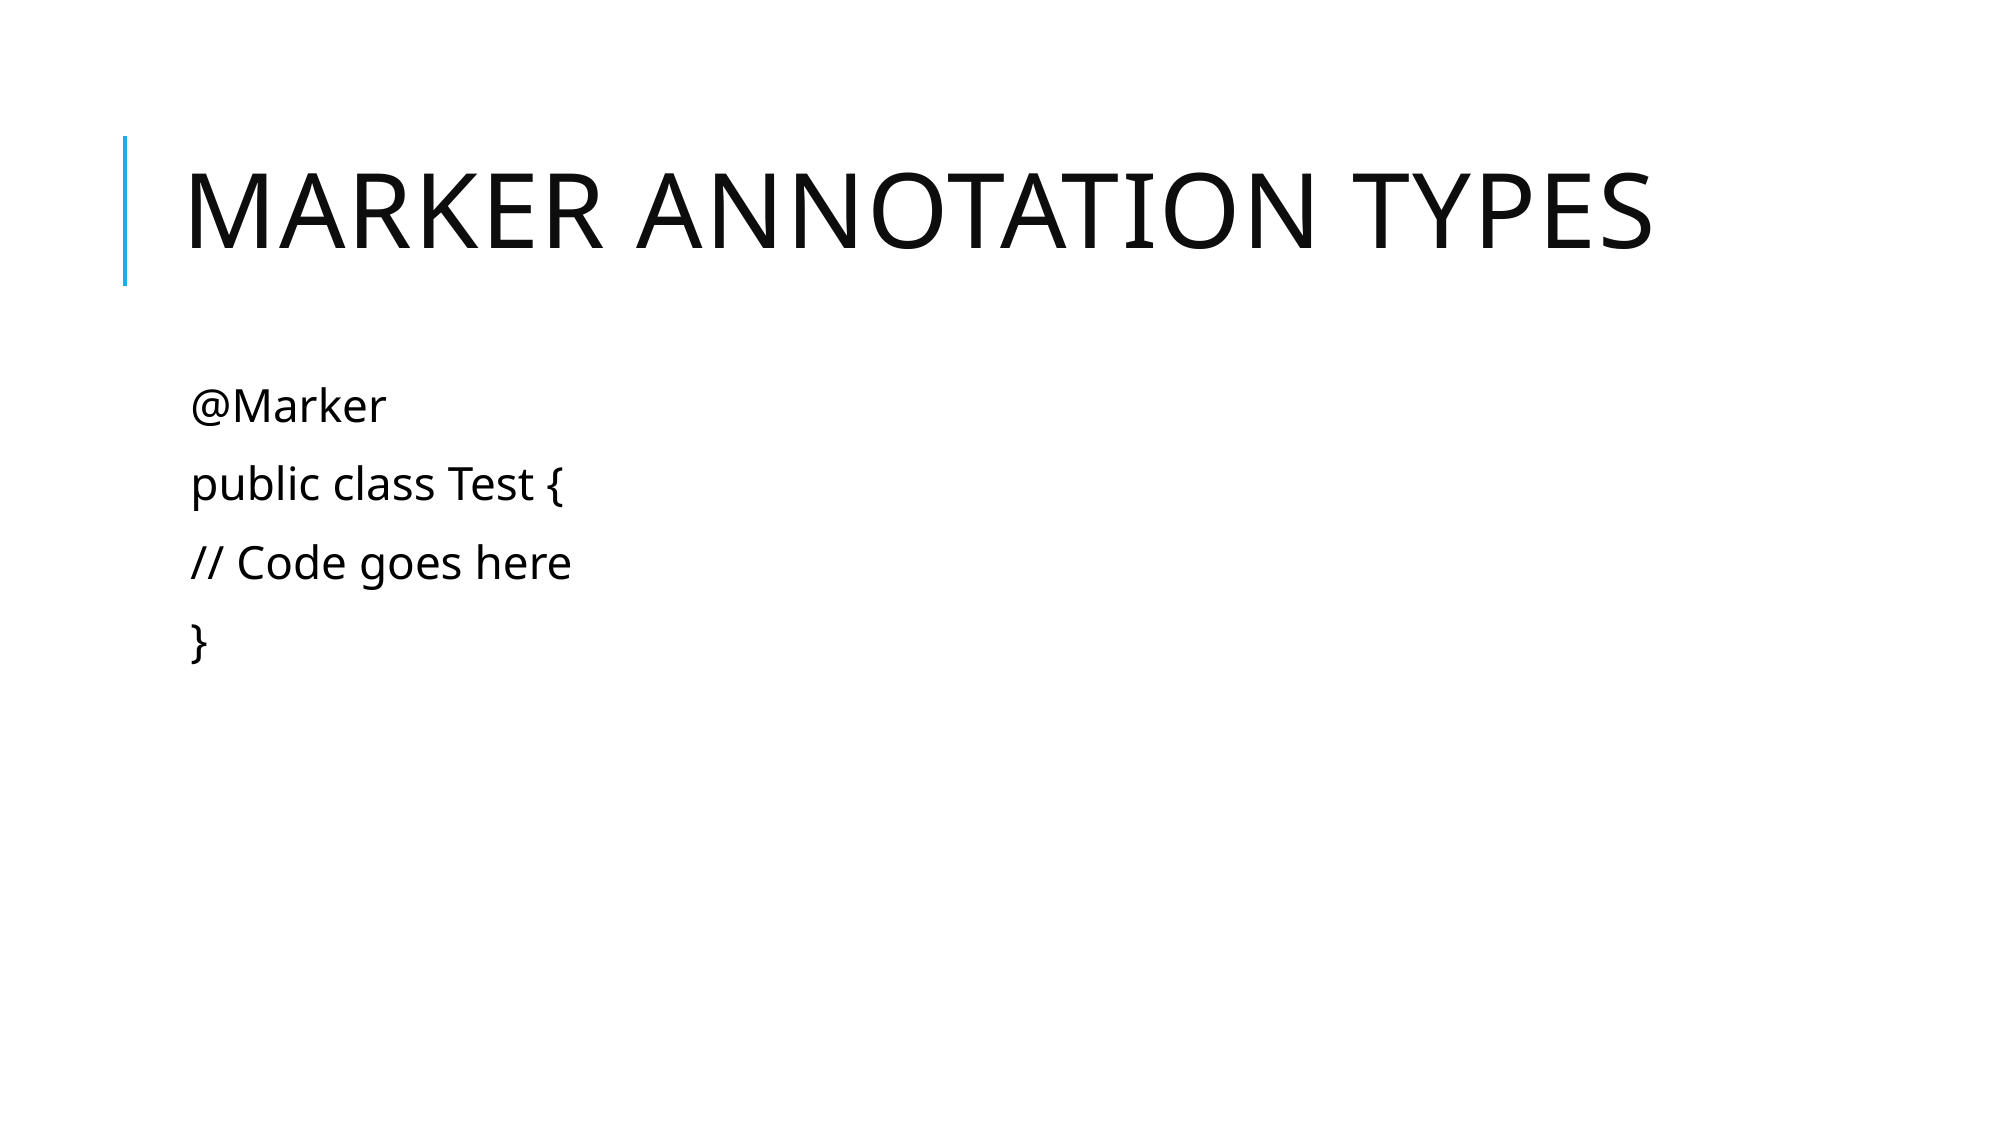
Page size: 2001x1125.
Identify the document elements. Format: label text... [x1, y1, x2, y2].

title Marker Annotation Types [168, 96, 1763, 342]
list @Marker public class Test { // Code goes here } [168, 375, 1763, 1035]
